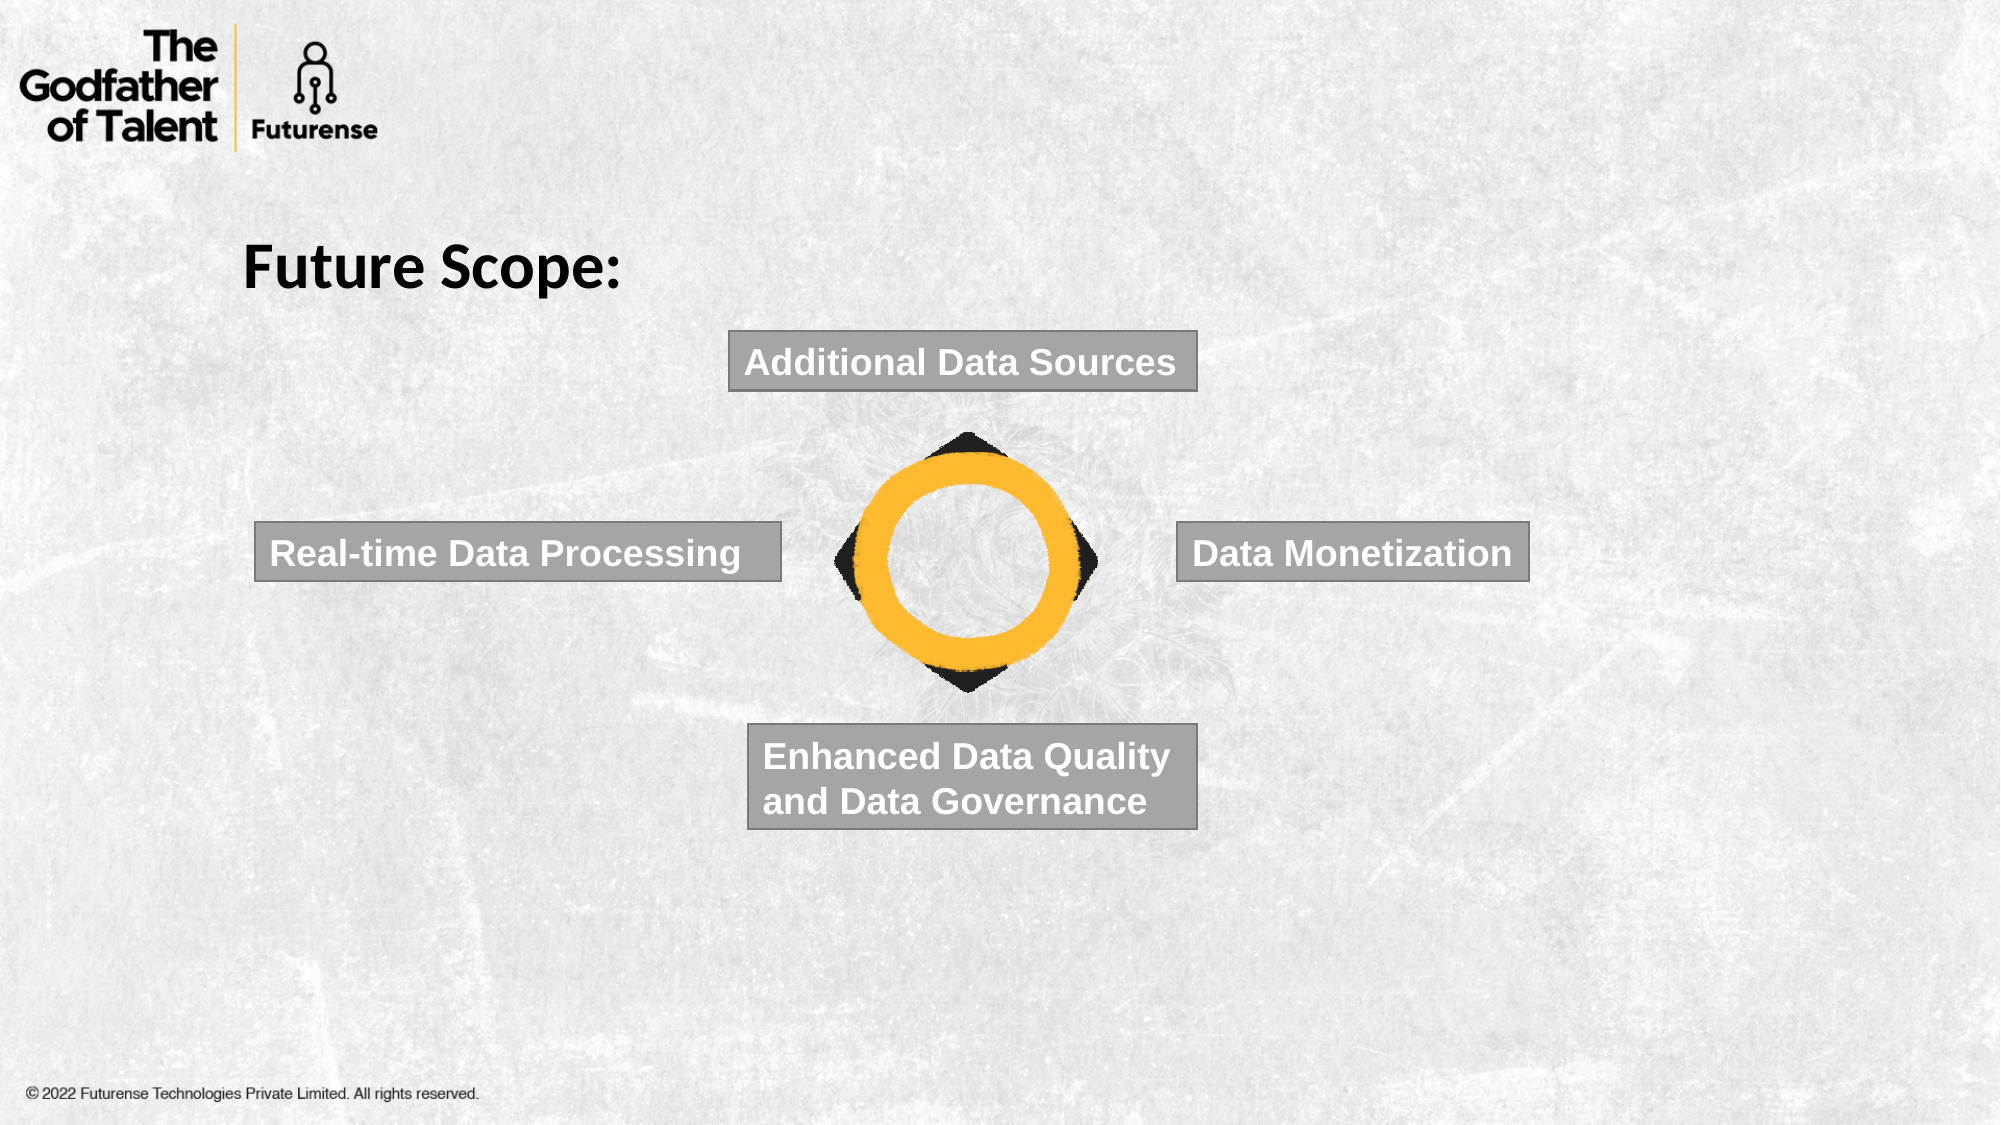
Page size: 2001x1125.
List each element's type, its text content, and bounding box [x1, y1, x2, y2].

picture [0, 0, 2001, 1125]
text_box Real-time Data Processing [254, 521, 782, 582]
text_box Additional Data Sources [728, 330, 1198, 392]
text_box Data Monetization [1176, 521, 1530, 582]
text_box Enhanced Data Quality and Data Governance [747, 723, 1198, 830]
text_box Future Scope: [228, 208, 1229, 310]
